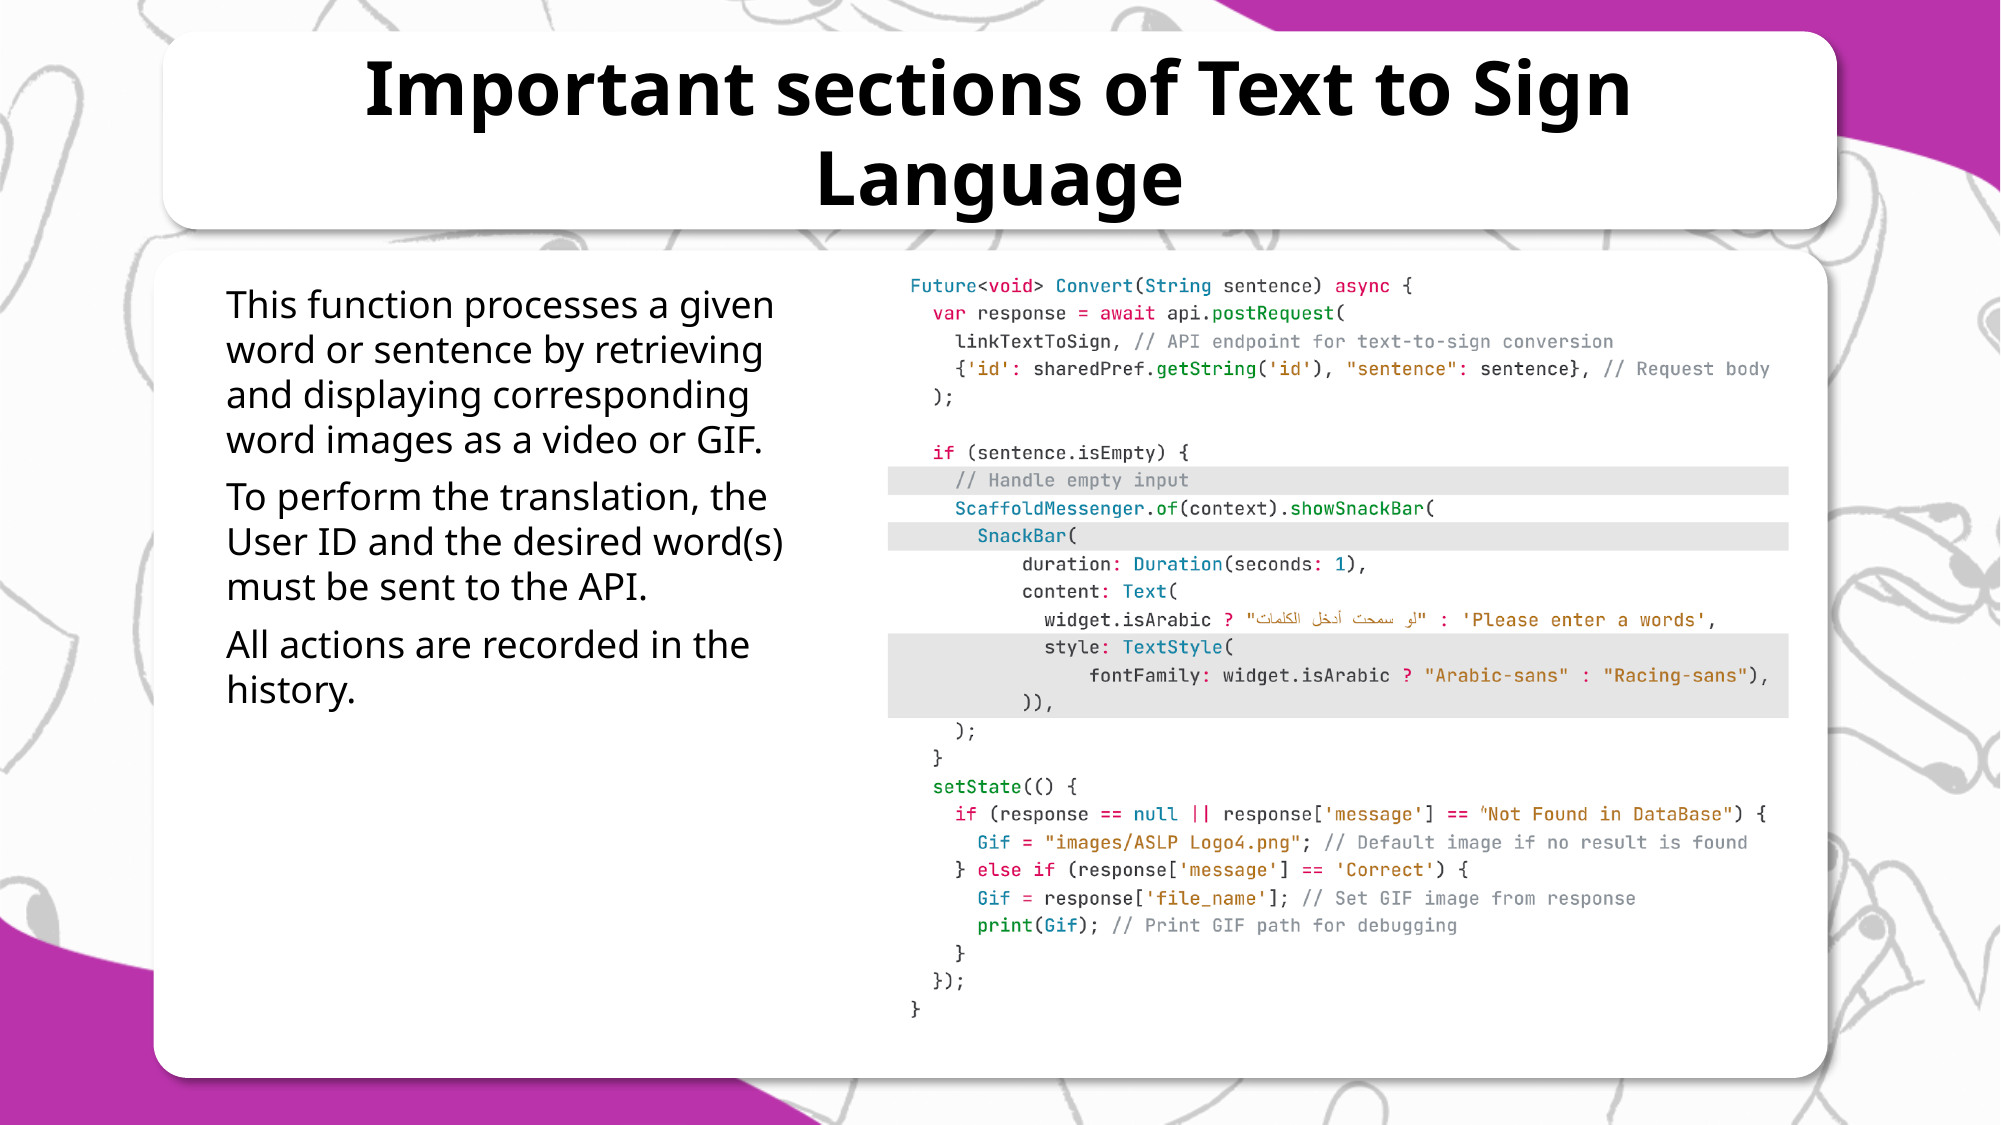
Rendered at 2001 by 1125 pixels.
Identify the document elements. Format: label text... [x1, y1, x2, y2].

picture [0, 0, 2001, 1125]
text_box This function processes a given word or sentence by retrieving and displaying corresponding word images as a video or GIF. To perform the translation, the User ID and the desired word(s) must be sent to the API. All actions are recorded in the history. [211, 273, 856, 719]
text_box Important sections of Text to Sign Language [164, 33, 1836, 228]
text_box [153, 250, 1828, 1078]
